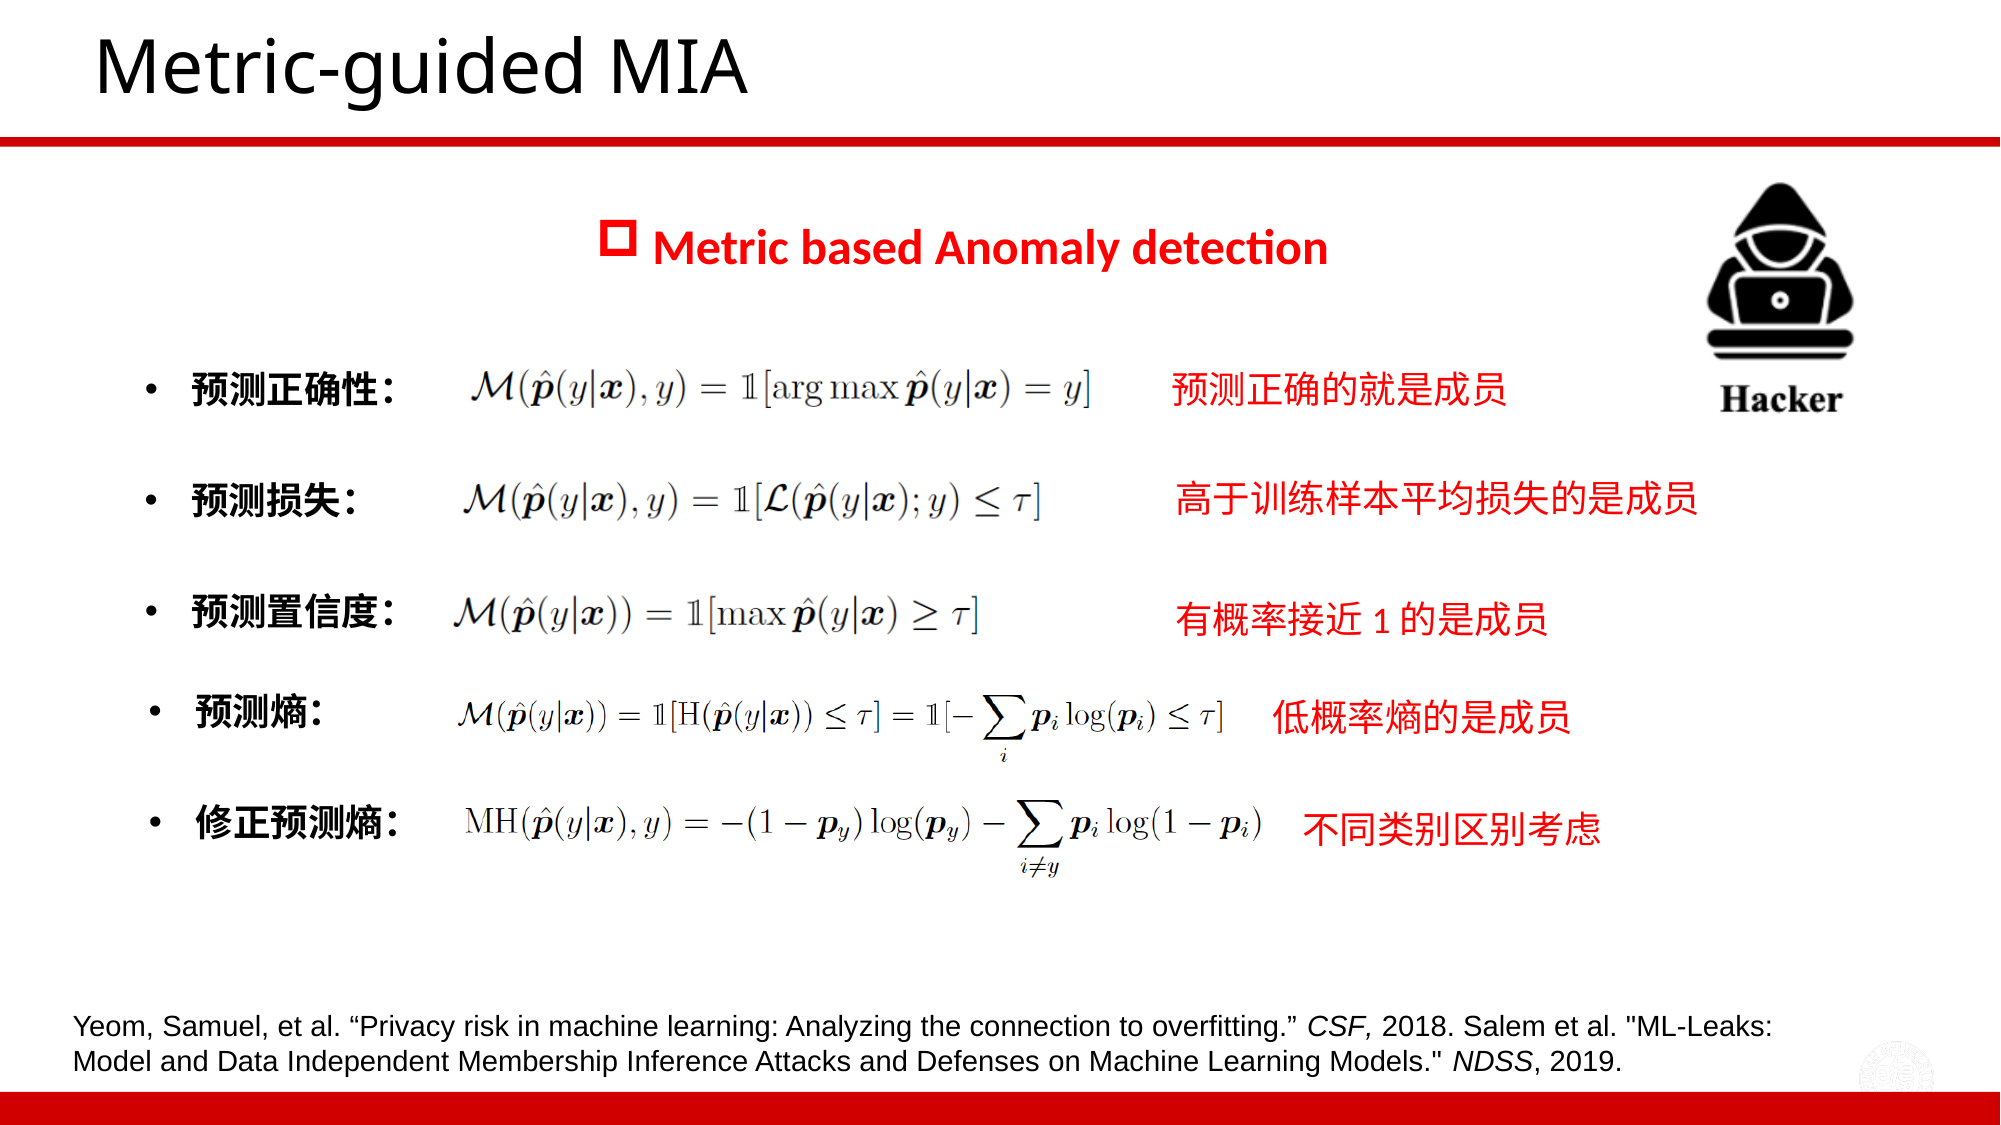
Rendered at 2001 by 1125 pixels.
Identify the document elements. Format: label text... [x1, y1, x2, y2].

text_box 低概率熵的是成员 [1257, 686, 1588, 747]
text_box 预测损失： [129, 469, 394, 530]
picture [446, 464, 1059, 550]
text_box Metric based Anomaly detection [581, 207, 1345, 283]
text_box Yeom, Samuel, et al. “Privacy risk in machine learning: Analyzing the connection to overfitting.” CSF, 2018. Salem et al. "ML-Leaks: Model and Data Independent Membership Inference Attacks and Defenses on Machine Learning Models." NDSS, 2019. [57, 999, 1839, 1085]
picture [433, 587, 1000, 650]
picture [1649, 171, 1902, 447]
text_box 预测置信度： [130, 580, 432, 641]
text_box 预测熵： [133, 680, 361, 741]
text_box 有概率接近1的是成员 [1160, 588, 1565, 649]
text_box 高于训练样本平均损失的是成员 [1160, 467, 1715, 528]
text_box 预测正确的就是成员 [1156, 358, 1524, 419]
picture [433, 349, 1113, 427]
picture [454, 788, 1269, 894]
text_box 预测正确性： [130, 358, 432, 419]
text_box 修正预测熵： [134, 791, 436, 852]
picture [433, 682, 1249, 768]
text_box 不同类别区别考虑 [1287, 798, 1617, 859]
title Metric-guided MIA [78, 21, 1520, 116]
